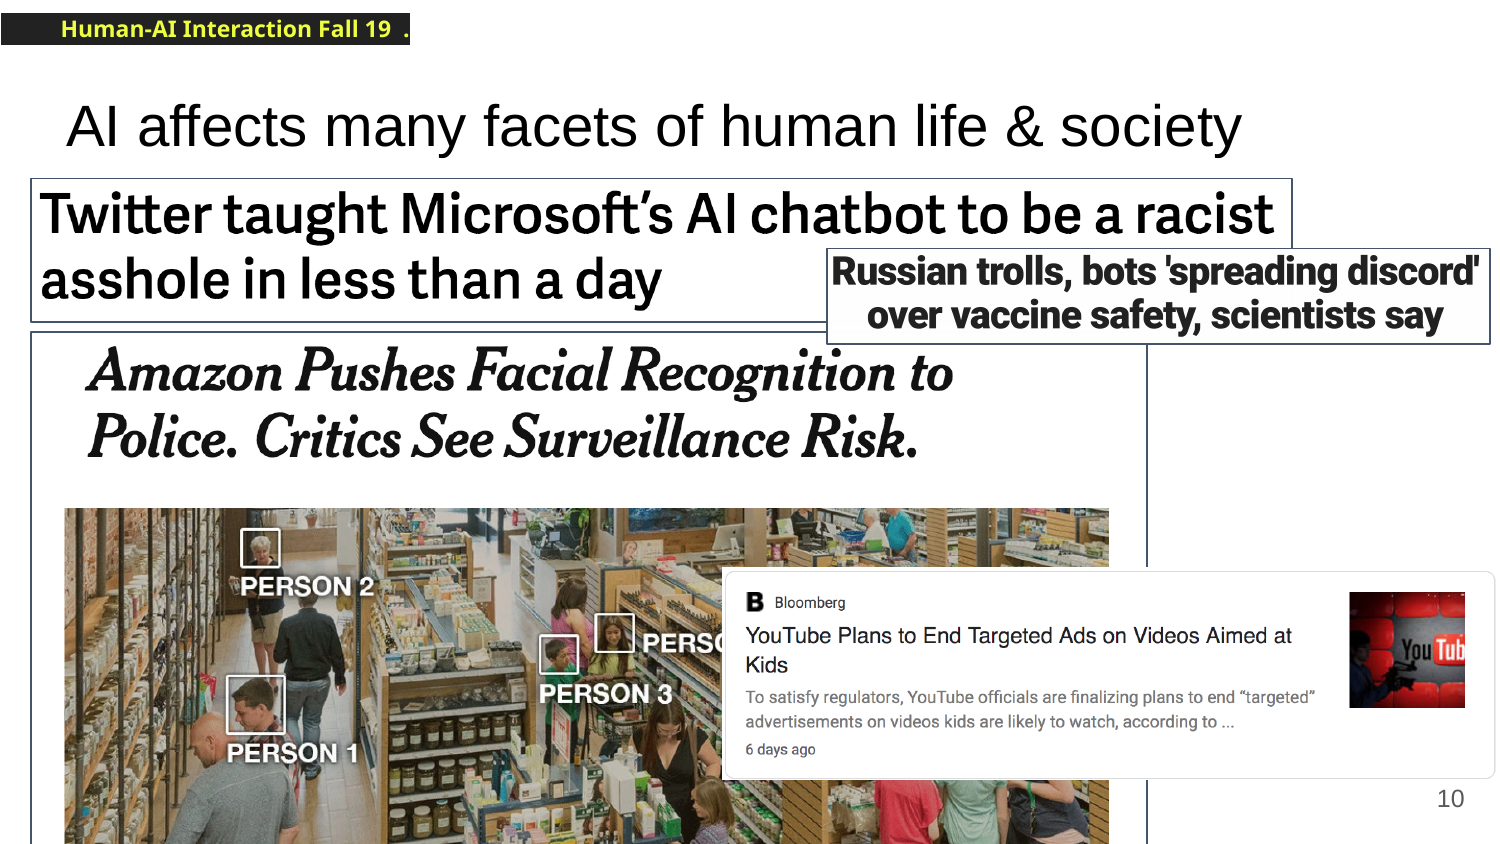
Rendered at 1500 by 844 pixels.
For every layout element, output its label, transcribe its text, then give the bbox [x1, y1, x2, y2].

slide_number ‹#› [1389, 788, 1480, 830]
picture [31, 179, 1500, 844]
title AI affects many facets of human life & society [51, 72, 1449, 167]
